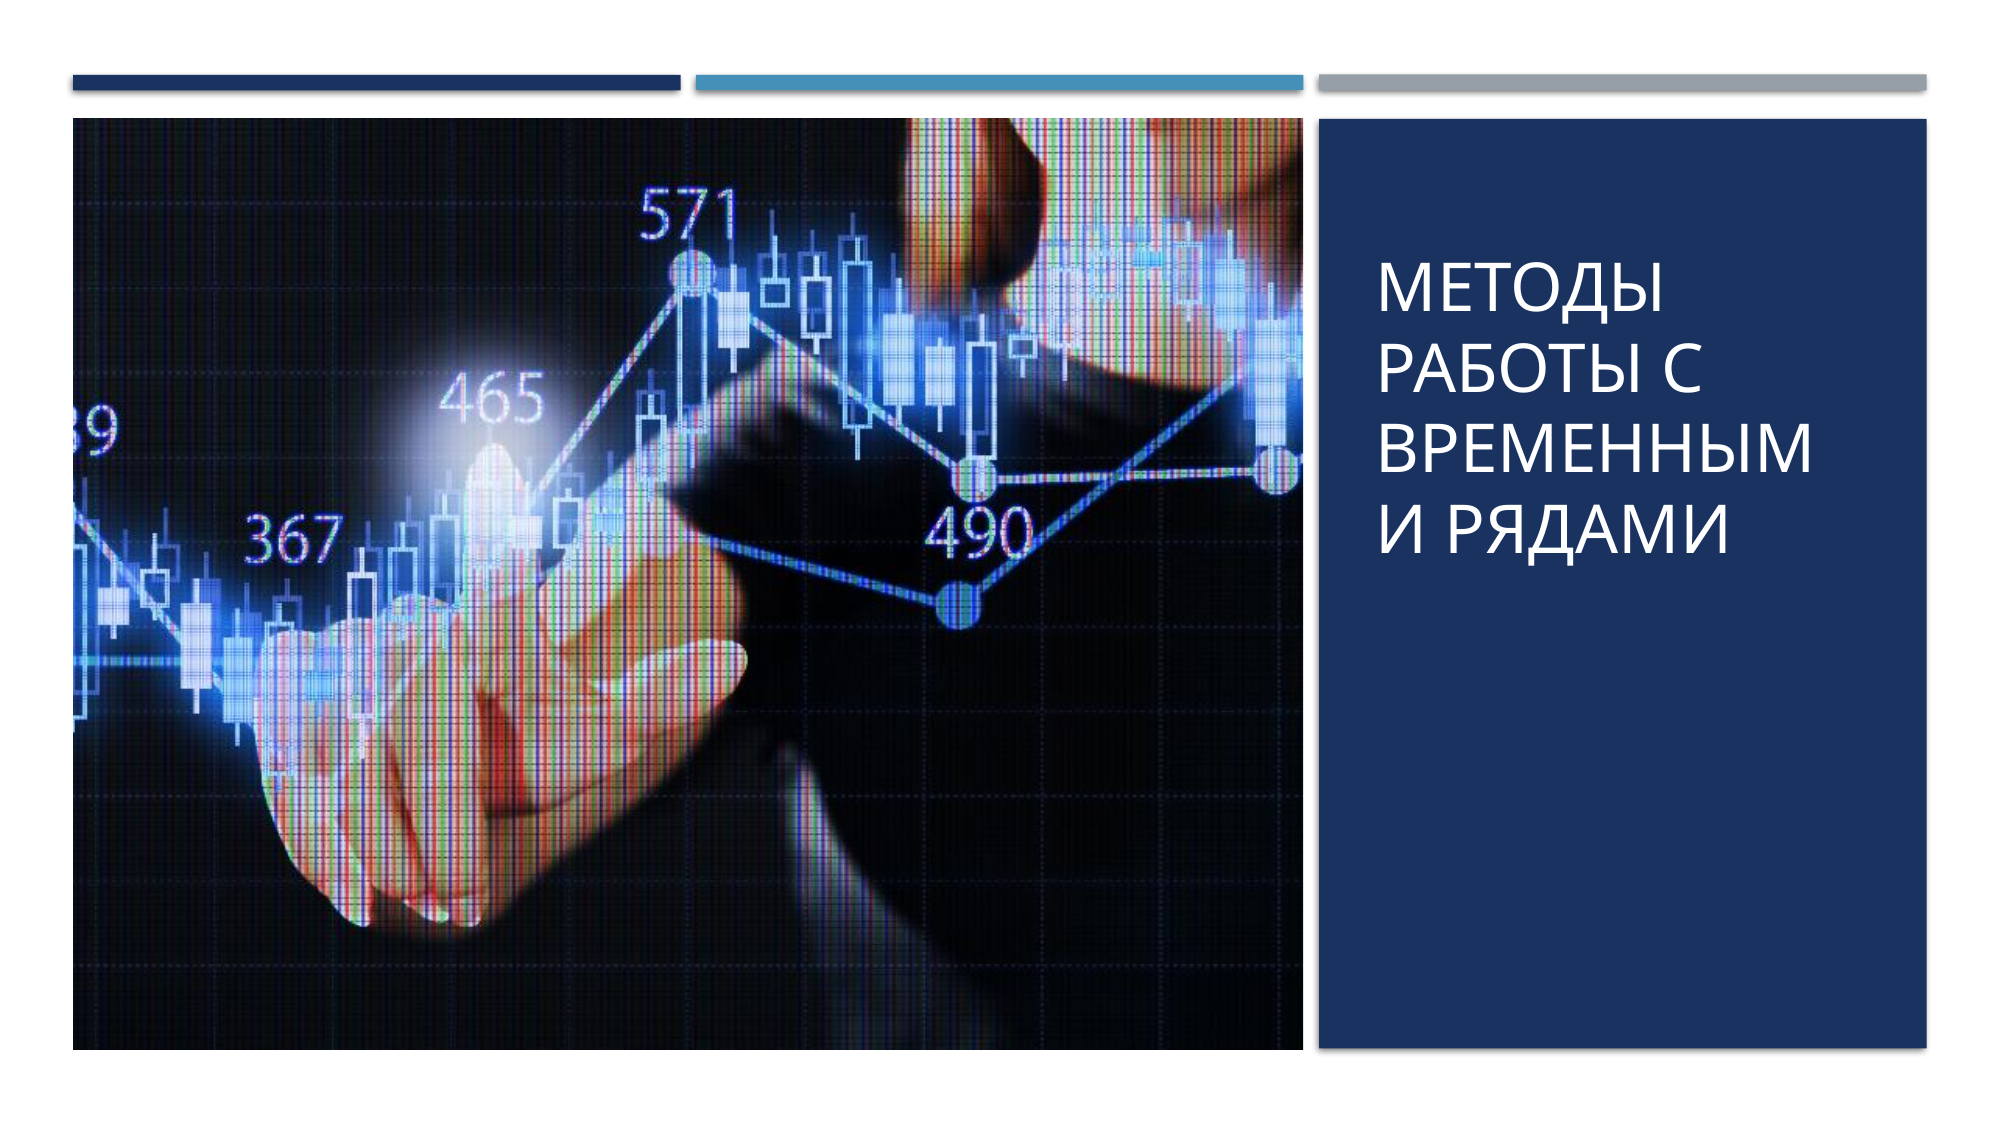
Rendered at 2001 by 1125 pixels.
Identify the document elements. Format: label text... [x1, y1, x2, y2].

title Методы работы с временными рядами [1360, 232, 1867, 575]
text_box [72, 73, 1928, 92]
text_box [1318, 118, 1928, 1049]
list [72, 118, 1304, 1051]
text_box [0, 0, 2000, 1125]
